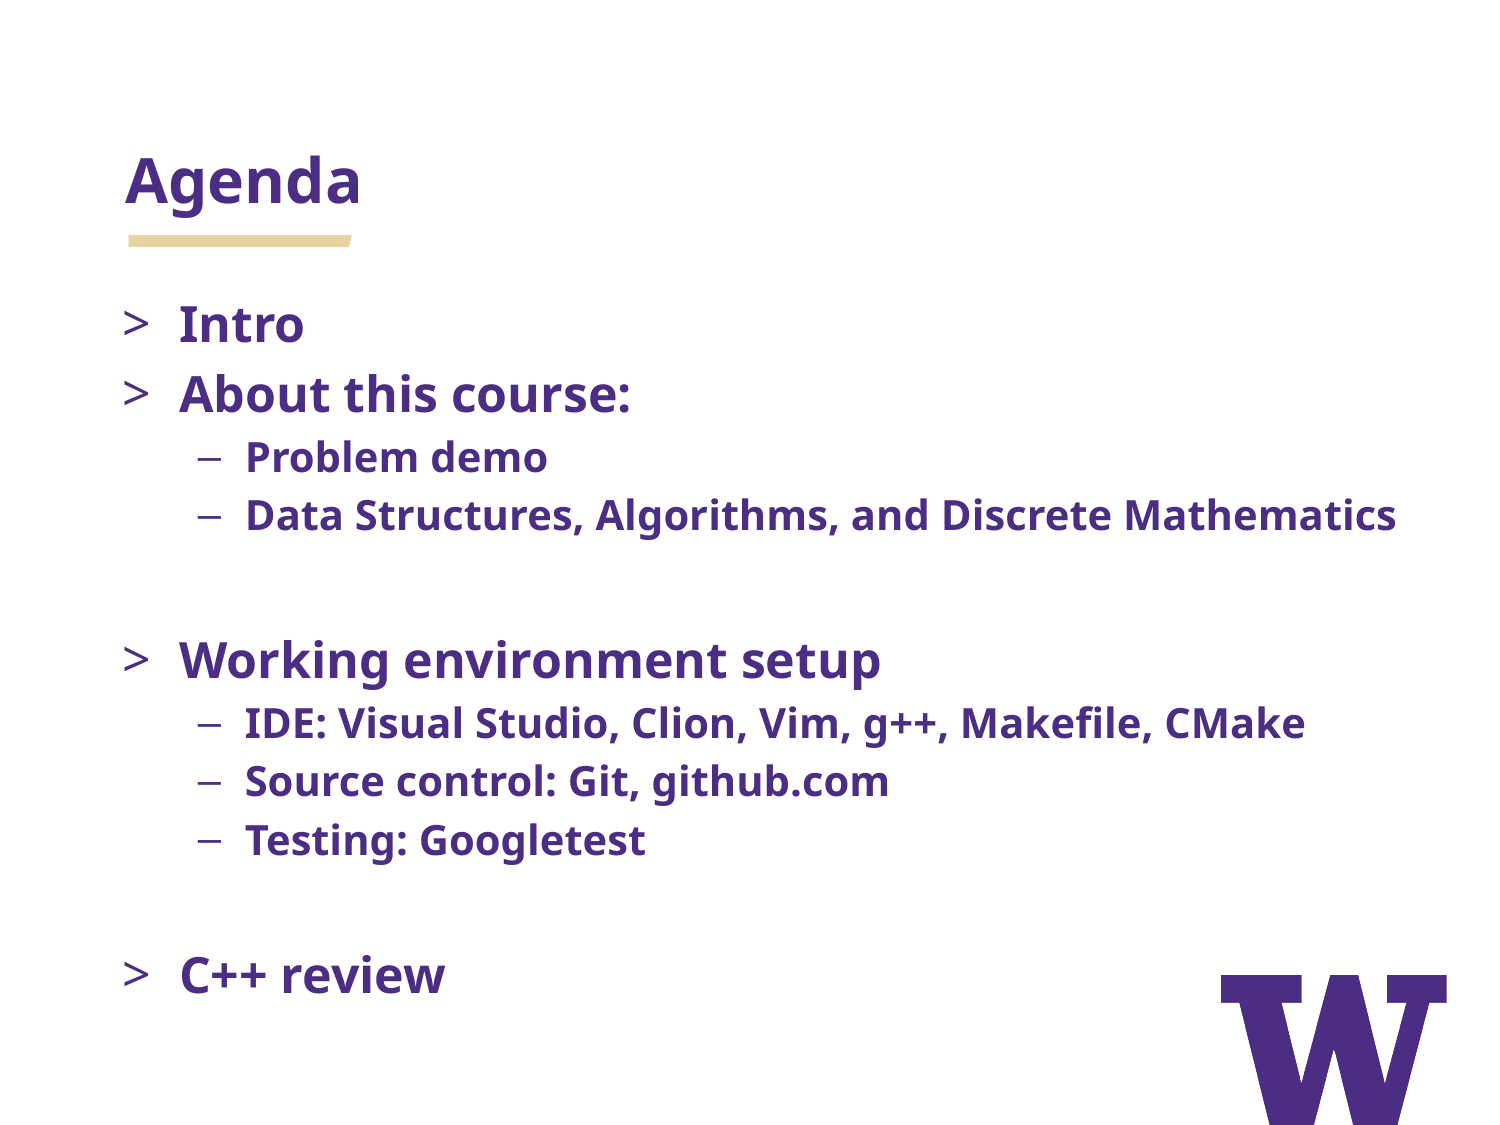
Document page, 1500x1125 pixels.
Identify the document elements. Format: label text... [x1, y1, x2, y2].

picture [128, 235, 352, 247]
title Agenda [110, 60, 1453, 224]
picture [1221, 975, 1447, 1125]
list Intro About this course: Problem demo Data Structures, Algorithms, and Discrete Mathematics Working environment setup IDE: Visual Studio, Clion, Vim, g++, Makefile, CMake Source control: Git, github.com Testing: Googletest C++ review [108, 284, 1453, 944]
